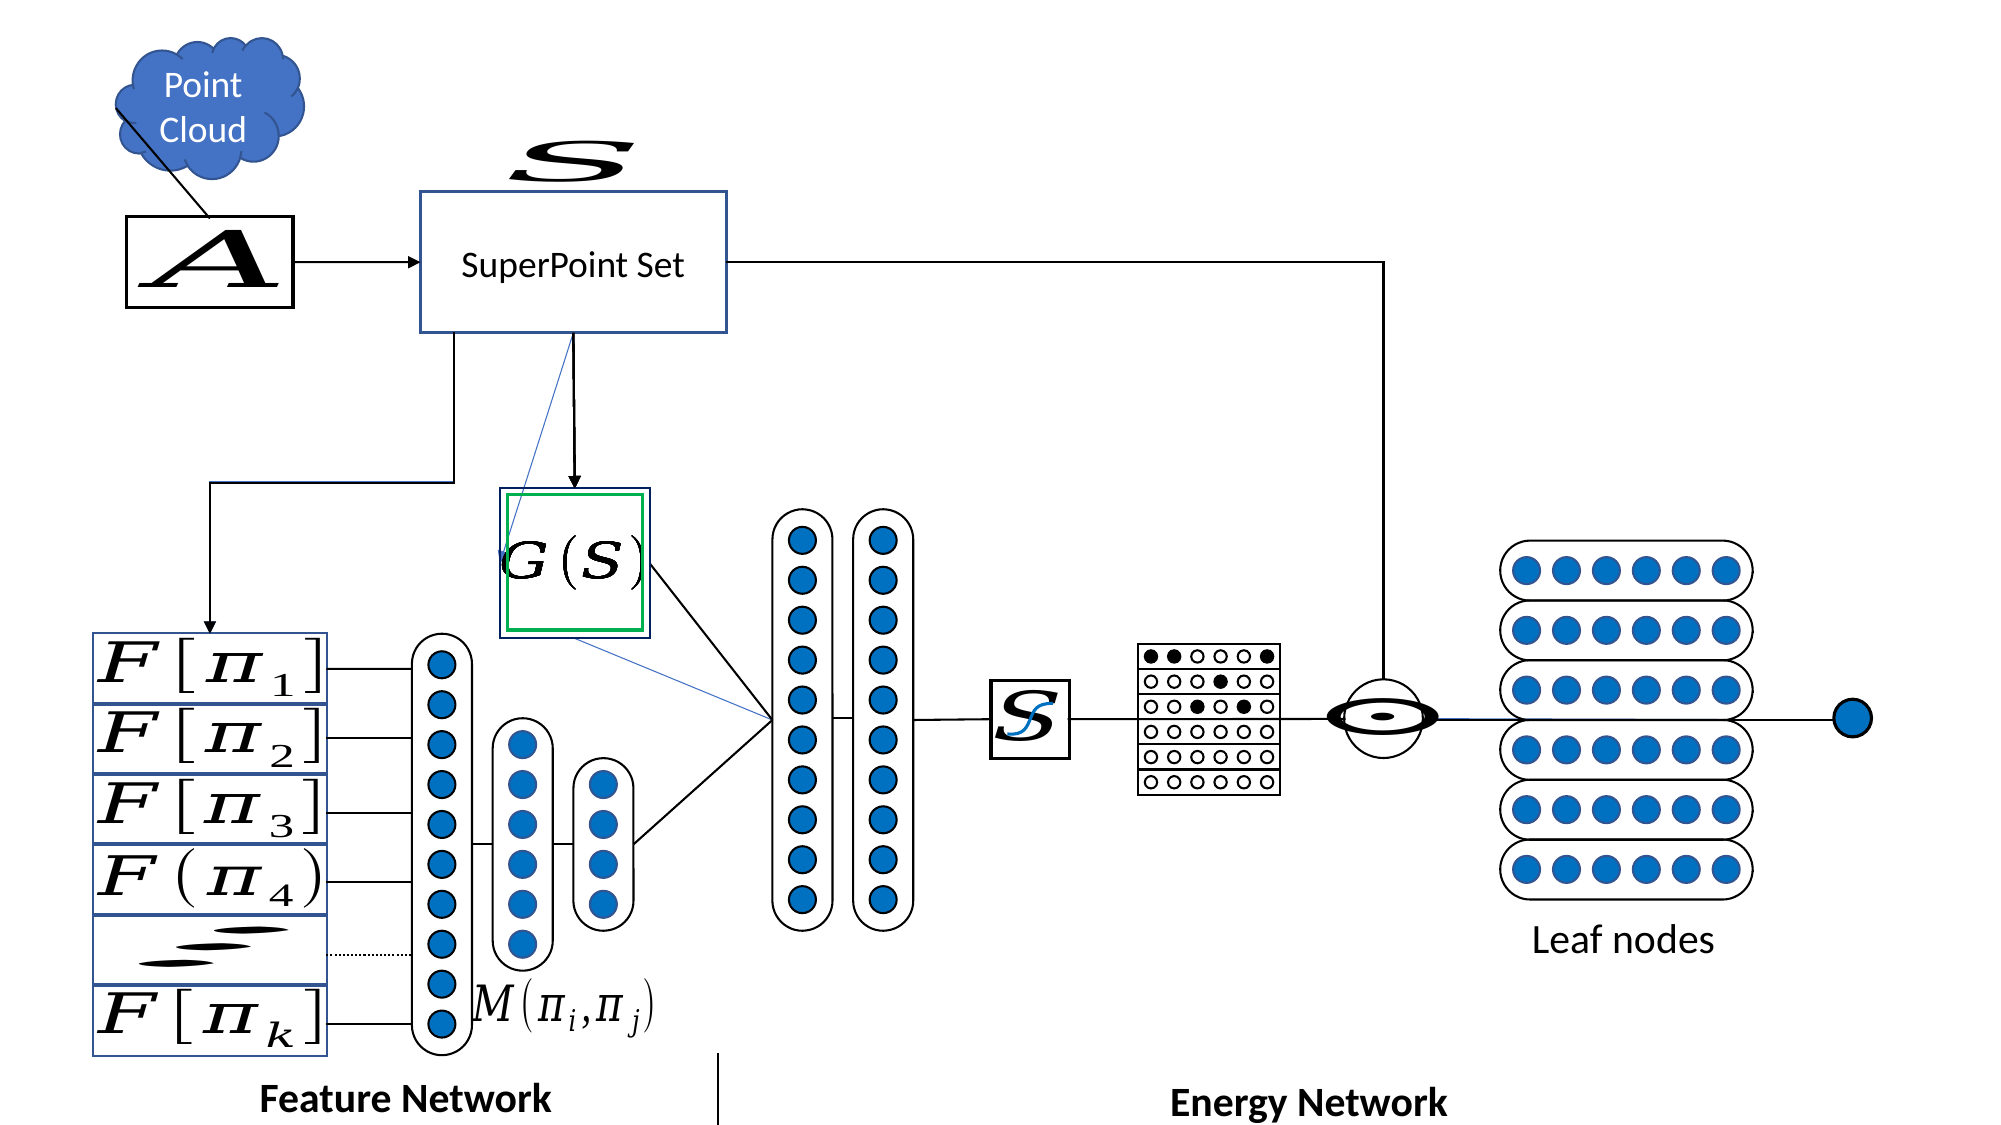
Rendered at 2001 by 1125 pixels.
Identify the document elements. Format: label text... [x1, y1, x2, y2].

text_box [588, 769, 618, 800]
text_box Point Cloud [114, 36, 306, 181]
text_box [508, 889, 538, 919]
text_box [1591, 615, 1621, 645]
text_box [508, 849, 538, 879]
text_box [1499, 659, 1754, 718]
text_box [1711, 735, 1741, 765]
text_box [1711, 854, 1741, 884]
text_box [1512, 675, 1542, 705]
text_box [787, 805, 818, 835]
text_box [1671, 556, 1701, 586]
text_box [508, 809, 538, 840]
text_box [1512, 735, 1542, 765]
text_box [868, 805, 898, 835]
text_box [1512, 615, 1542, 645]
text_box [649, 563, 773, 720]
text_box [1631, 735, 1661, 765]
text_box SuperPoint Set [419, 191, 727, 334]
text_box [1671, 675, 1701, 705]
text_box [868, 885, 898, 915]
text_box [427, 769, 457, 800]
text_box [508, 769, 538, 800]
text_box [787, 765, 818, 795]
text_box [1551, 854, 1582, 884]
text_box [1512, 795, 1542, 825]
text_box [1137, 720, 1281, 795]
text_box [787, 685, 818, 715]
text_box [588, 889, 618, 919]
text_box [868, 725, 898, 755]
text_box [588, 849, 618, 879]
text_box [1671, 735, 1701, 765]
text_box [1591, 556, 1621, 586]
text_box Feature Network [93, 1063, 717, 1125]
text_box [1551, 556, 1582, 586]
text_box [588, 809, 618, 840]
text_box [1631, 675, 1661, 705]
text_box [1711, 675, 1741, 705]
text_box [572, 757, 635, 932]
text_box [787, 885, 818, 915]
text_box [427, 650, 457, 680]
text_box [852, 680, 915, 932]
text_box [427, 690, 457, 720]
text_box [427, 809, 457, 840]
text_box [506, 494, 643, 631]
text_box [427, 889, 457, 919]
text_box [1346, 678, 1421, 703]
text_box [508, 929, 538, 959]
text_box [1499, 721, 1754, 780]
text_box [1711, 615, 1741, 645]
text_box [771, 680, 834, 932]
text_box [410, 632, 474, 1057]
text_box Energy Network [726, 1067, 1893, 1125]
text_box [427, 730, 457, 760]
text_box [787, 845, 818, 875]
text_box [1671, 615, 1701, 645]
text_box [868, 765, 898, 795]
text_box [1671, 795, 1701, 825]
text_box [1591, 735, 1621, 765]
text_box [1591, 854, 1621, 884]
text_box [1499, 838, 1754, 901]
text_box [992, 681, 1068, 757]
text_box [1499, 778, 1754, 840]
text_box [1832, 698, 1873, 738]
text_box [1671, 854, 1701, 884]
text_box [1137, 680, 1281, 718]
text_box [427, 929, 457, 959]
text_box [427, 1009, 457, 1039]
text_box [1512, 854, 1542, 884]
text_box [1551, 615, 1582, 645]
text_box [1551, 735, 1582, 765]
text_box [1631, 615, 1661, 645]
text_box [726, 262, 1384, 680]
text_box [1344, 730, 1423, 760]
text_box [1512, 556, 1542, 586]
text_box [633, 720, 773, 845]
text_box [499, 487, 651, 639]
text_box [1591, 675, 1621, 705]
text_box [787, 725, 818, 755]
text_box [181, 360, 483, 606]
text_box [1711, 556, 1741, 586]
text_box [868, 685, 898, 715]
text_box [508, 730, 538, 760]
text_box [1591, 795, 1621, 825]
text_box [1499, 599, 1754, 660]
text_box [1343, 703, 1424, 730]
text_box [1551, 795, 1582, 825]
text_box [868, 845, 898, 875]
text_box [427, 849, 457, 879]
text_box [1711, 795, 1741, 825]
text_box [491, 717, 554, 972]
text_box [1499, 539, 1754, 600]
text_box [1631, 854, 1661, 884]
text_box [1631, 556, 1661, 586]
text_box [1631, 795, 1661, 825]
text_box [427, 969, 457, 999]
text_box [1551, 675, 1582, 705]
